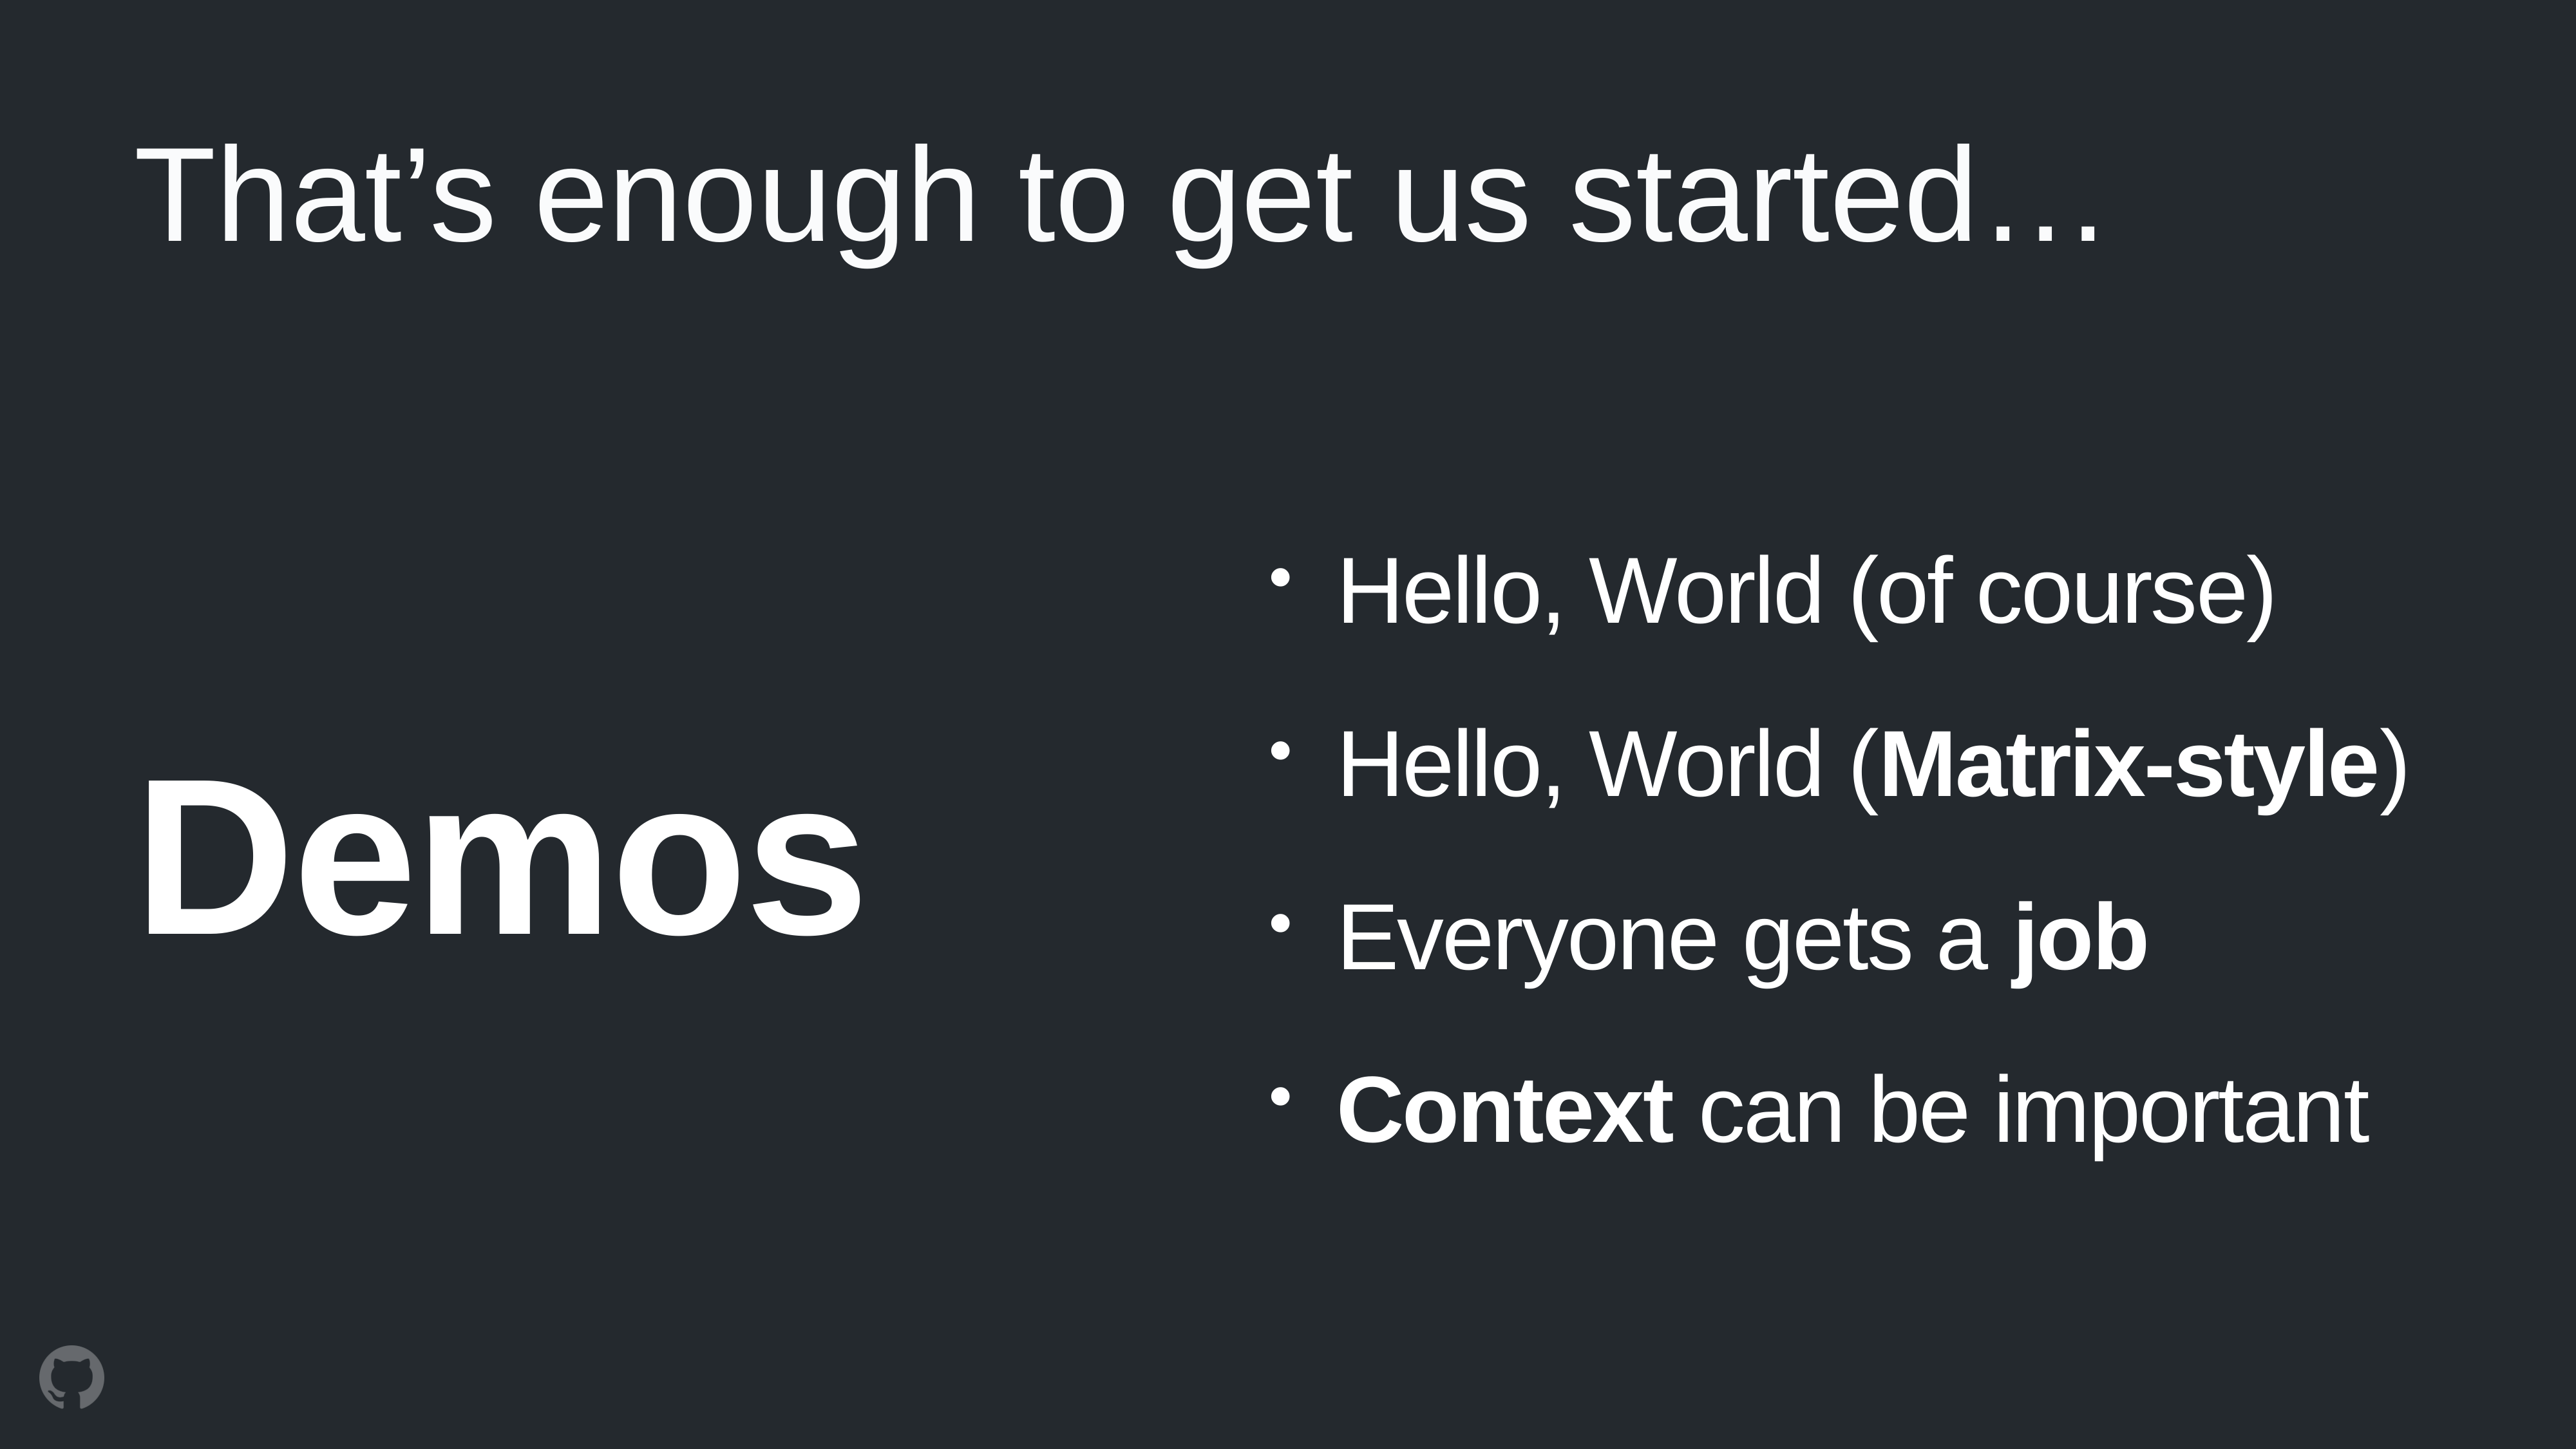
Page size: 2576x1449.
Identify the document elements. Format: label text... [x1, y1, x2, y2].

list Demos [133, 375, 1208, 1316]
title That’s enough to get us started… [133, 80, 2443, 296]
list Hello, World (of course) Hello, World (Matrix-style) Everyone gets a job Context can be important [1269, 375, 2555, 1316]
